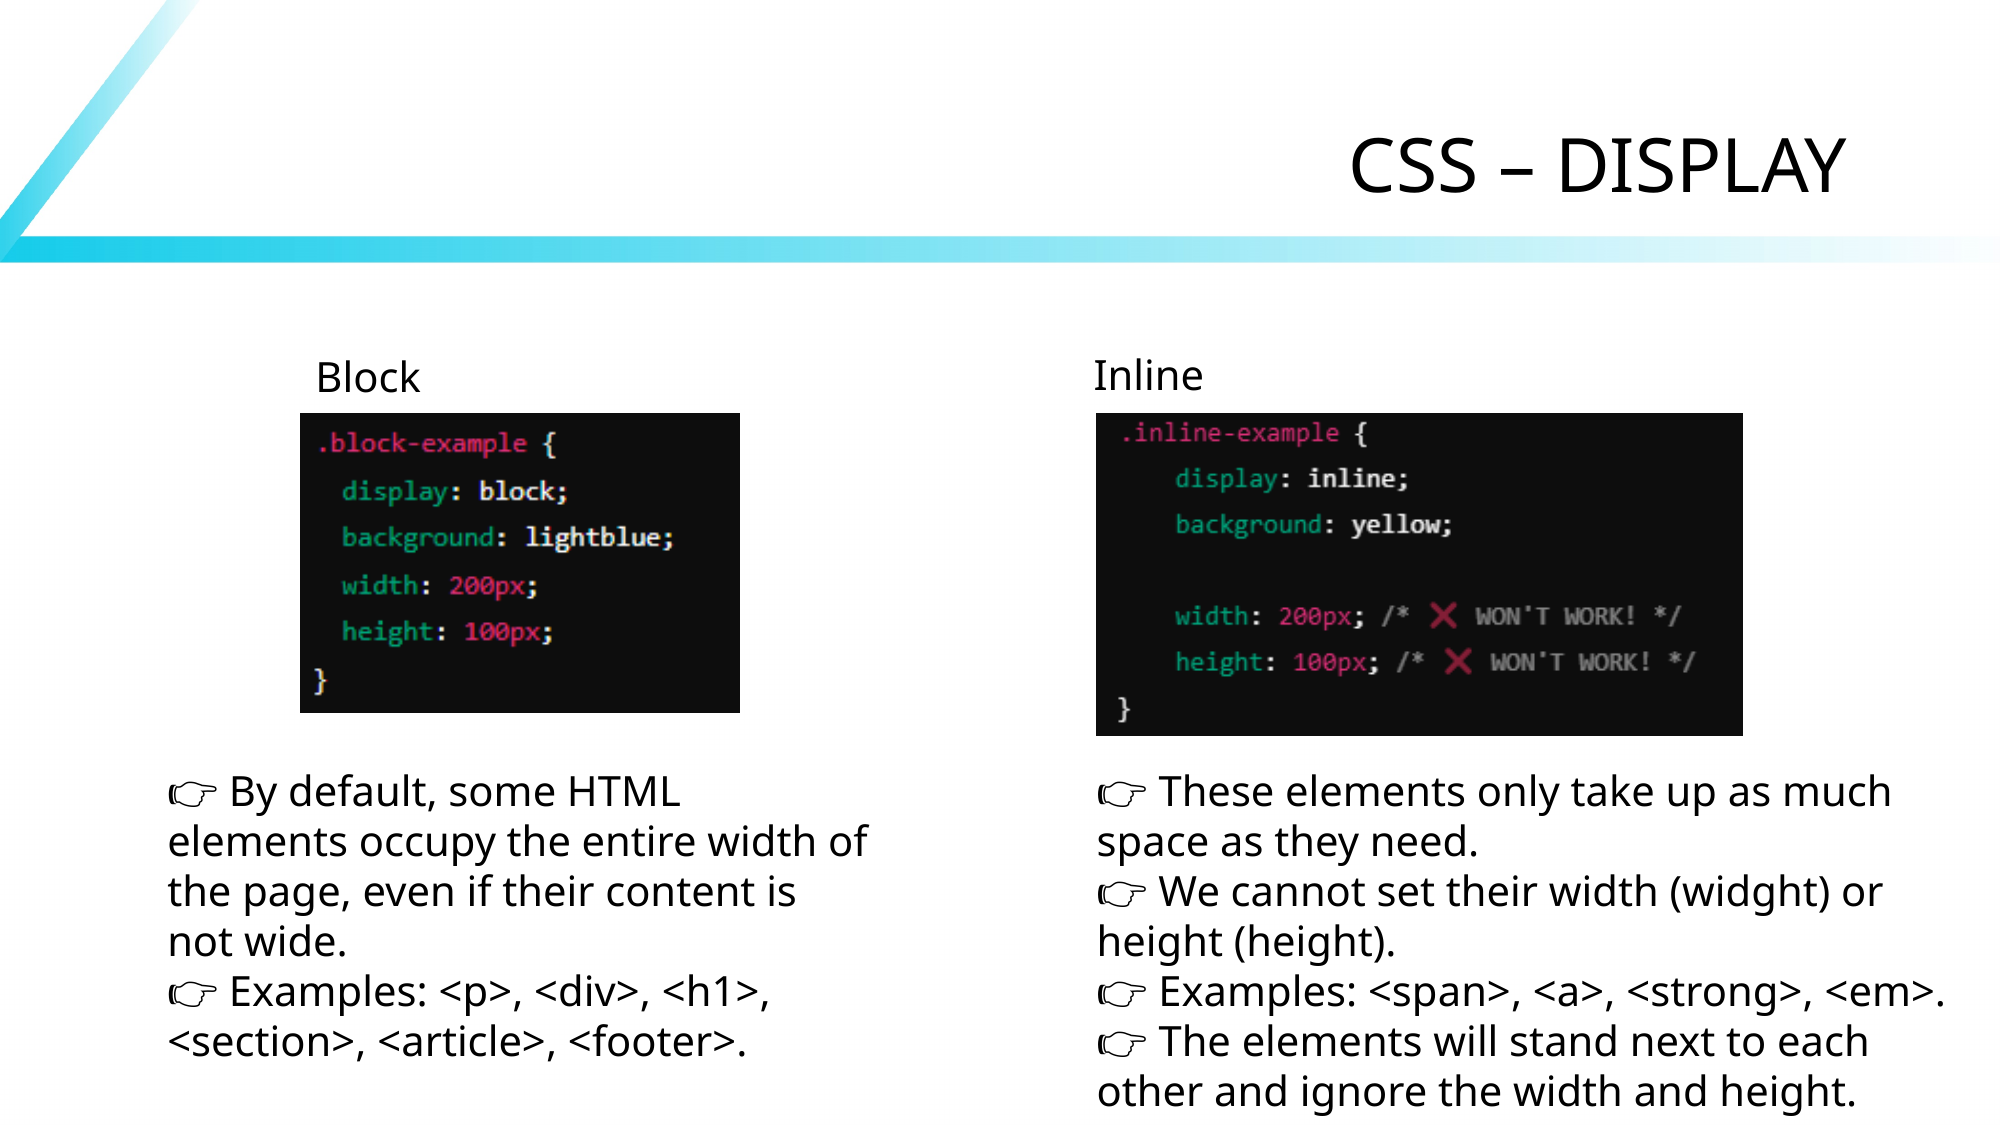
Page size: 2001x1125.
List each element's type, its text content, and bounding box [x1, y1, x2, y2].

text_box Inline [1078, 341, 1219, 407]
text_box 👉 These elements only take up as much space as they need. 👉 We cannot set their width (widght) or height (height). 👉 Examples: <span>, <a>, <strong>, <em>. 👉 The elements will stand next to each other and ignore the width and height. [1081, 757, 1976, 1122]
picture [0, 0, 2000, 1125]
text_box Block [300, 342, 436, 408]
title CSS – DISPLAY [137, 59, 1863, 278]
text_box 👉 By default, some HTML elements occupy the entire width of the page, even if their content is not wide. 👉 Examples: <p>, <div>, <h1>, <section>, <article>, <footer>. [152, 756, 888, 1072]
